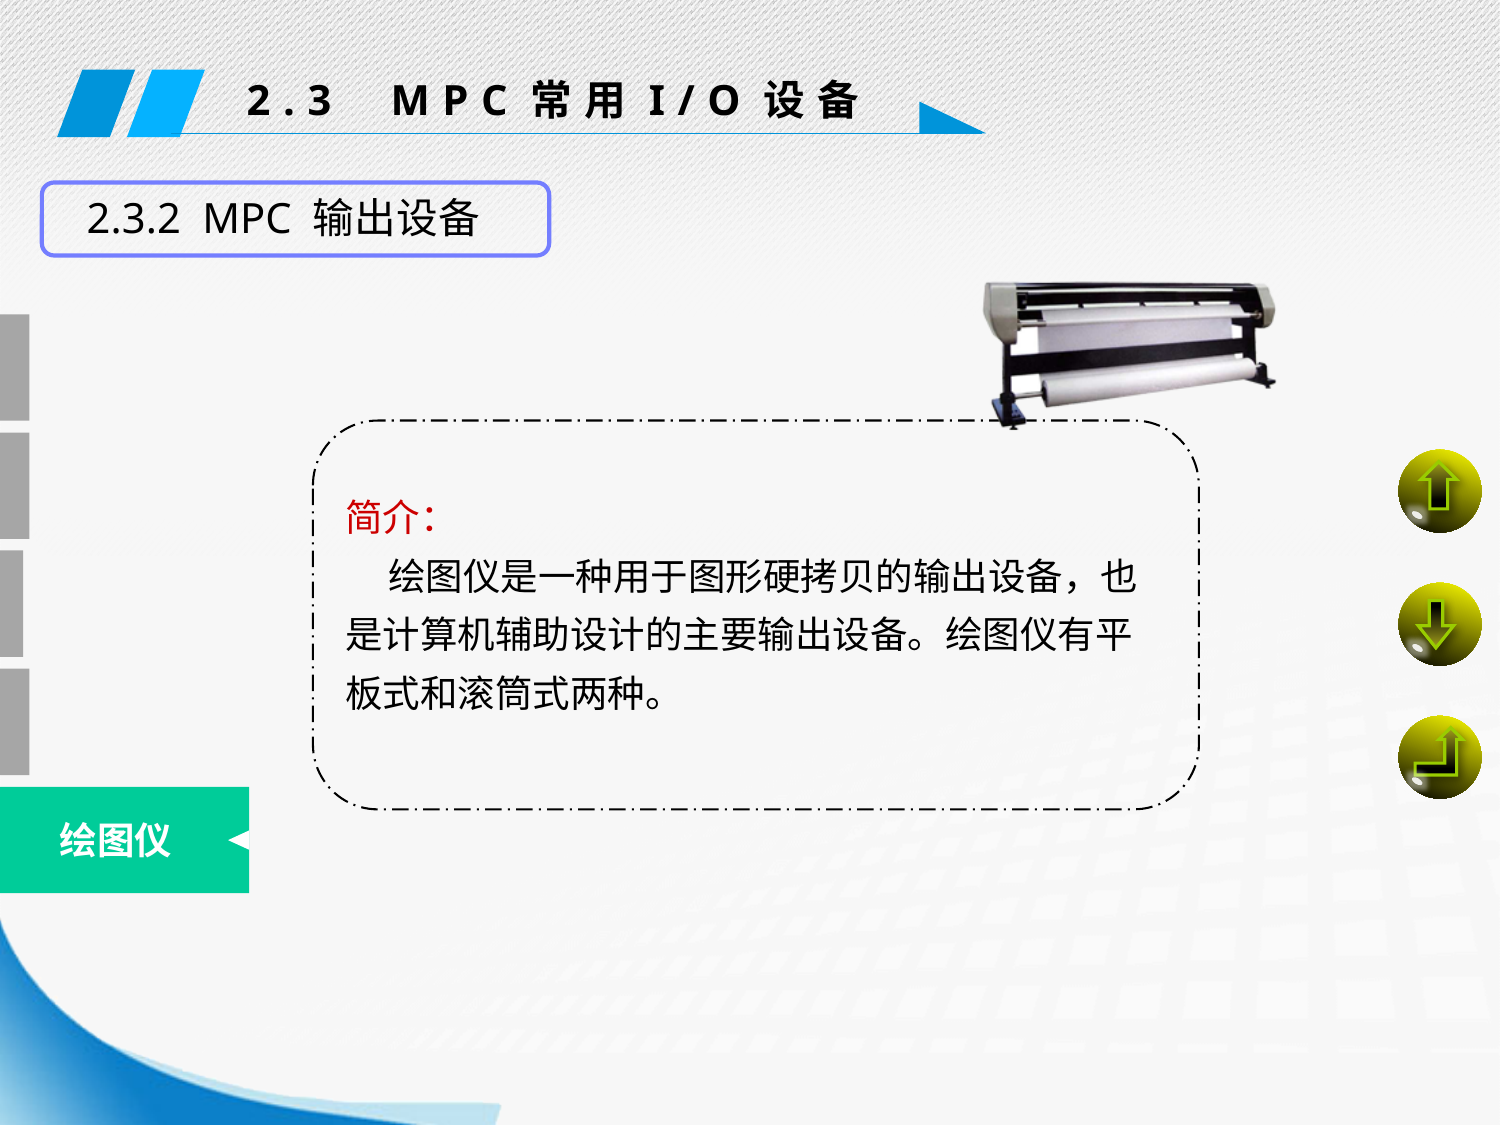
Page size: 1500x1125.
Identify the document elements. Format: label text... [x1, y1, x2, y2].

text_box [312, 420, 1199, 810]
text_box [1398, 449, 1482, 533]
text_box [1398, 582, 1482, 666]
text_box 2.3 MPC常用I/O设备 [231, 66, 875, 132]
text_box [0, 314, 30, 421]
text_box [0, 668, 30, 776]
text_box [39, 180, 552, 258]
text_box [0, 432, 30, 539]
text_box [0, 550, 24, 657]
picture [0, 0, 1500, 1125]
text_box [0, 786, 250, 894]
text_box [1398, 715, 1482, 799]
text_box 简介： 绘图仪是一种用于图形硬拷贝的输出设备，也是计算机辅助设计的主要输出设备。绘图仪有平板式和滚筒式两种。 [330, 482, 1182, 723]
